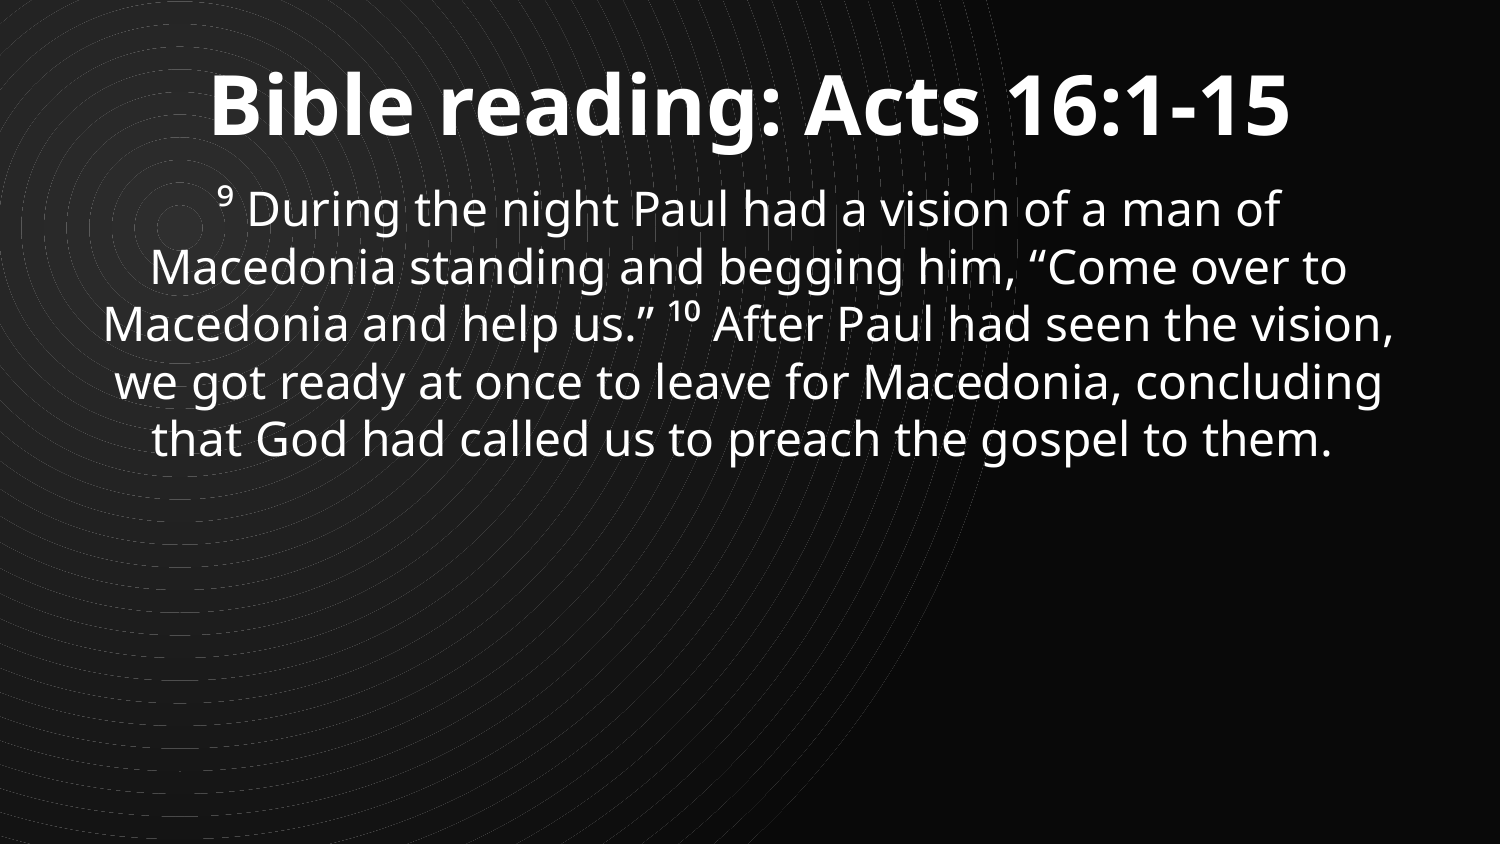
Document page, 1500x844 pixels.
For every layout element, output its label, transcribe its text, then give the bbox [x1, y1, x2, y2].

text_box ⁹ During the night Paul had a vision of a man of Macedonia standing and begging him, “Come over to Macedonia and help us.” ¹⁰ After Paul had seen the vision, we got ready at once to leave for Macedonia, concluding that God had called us to preach the gospel to them. [74, 171, 1425, 531]
text_box Bible reading: Acts 16:1-15 [74, 45, 1425, 160]
